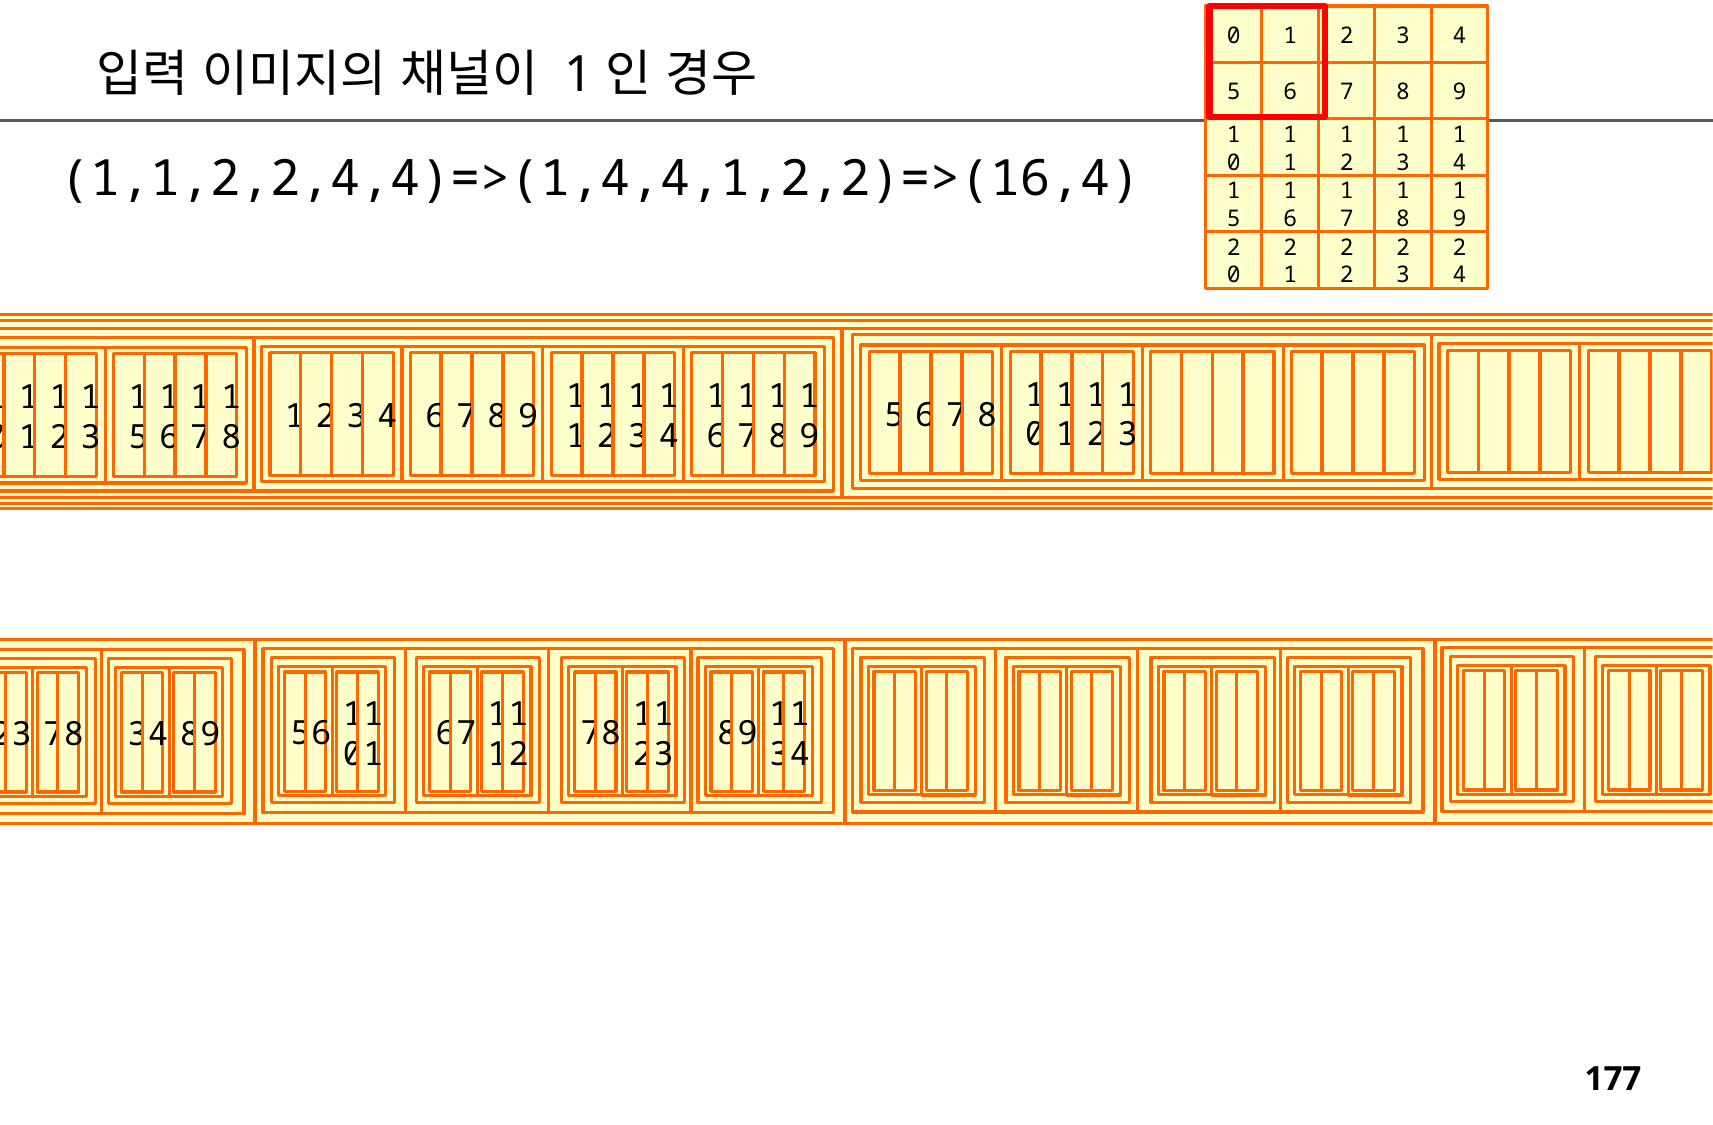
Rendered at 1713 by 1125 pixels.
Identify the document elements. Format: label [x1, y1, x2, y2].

text_box [81, 34, 772, 109]
text_box [1441, 647, 1713, 812]
text_box [0, 313, 1713, 509]
text_box [0, 649, 245, 814]
text_box [1205, 4, 1488, 289]
text_box [45, 137, 1155, 213]
text_box [0, 637, 1713, 825]
